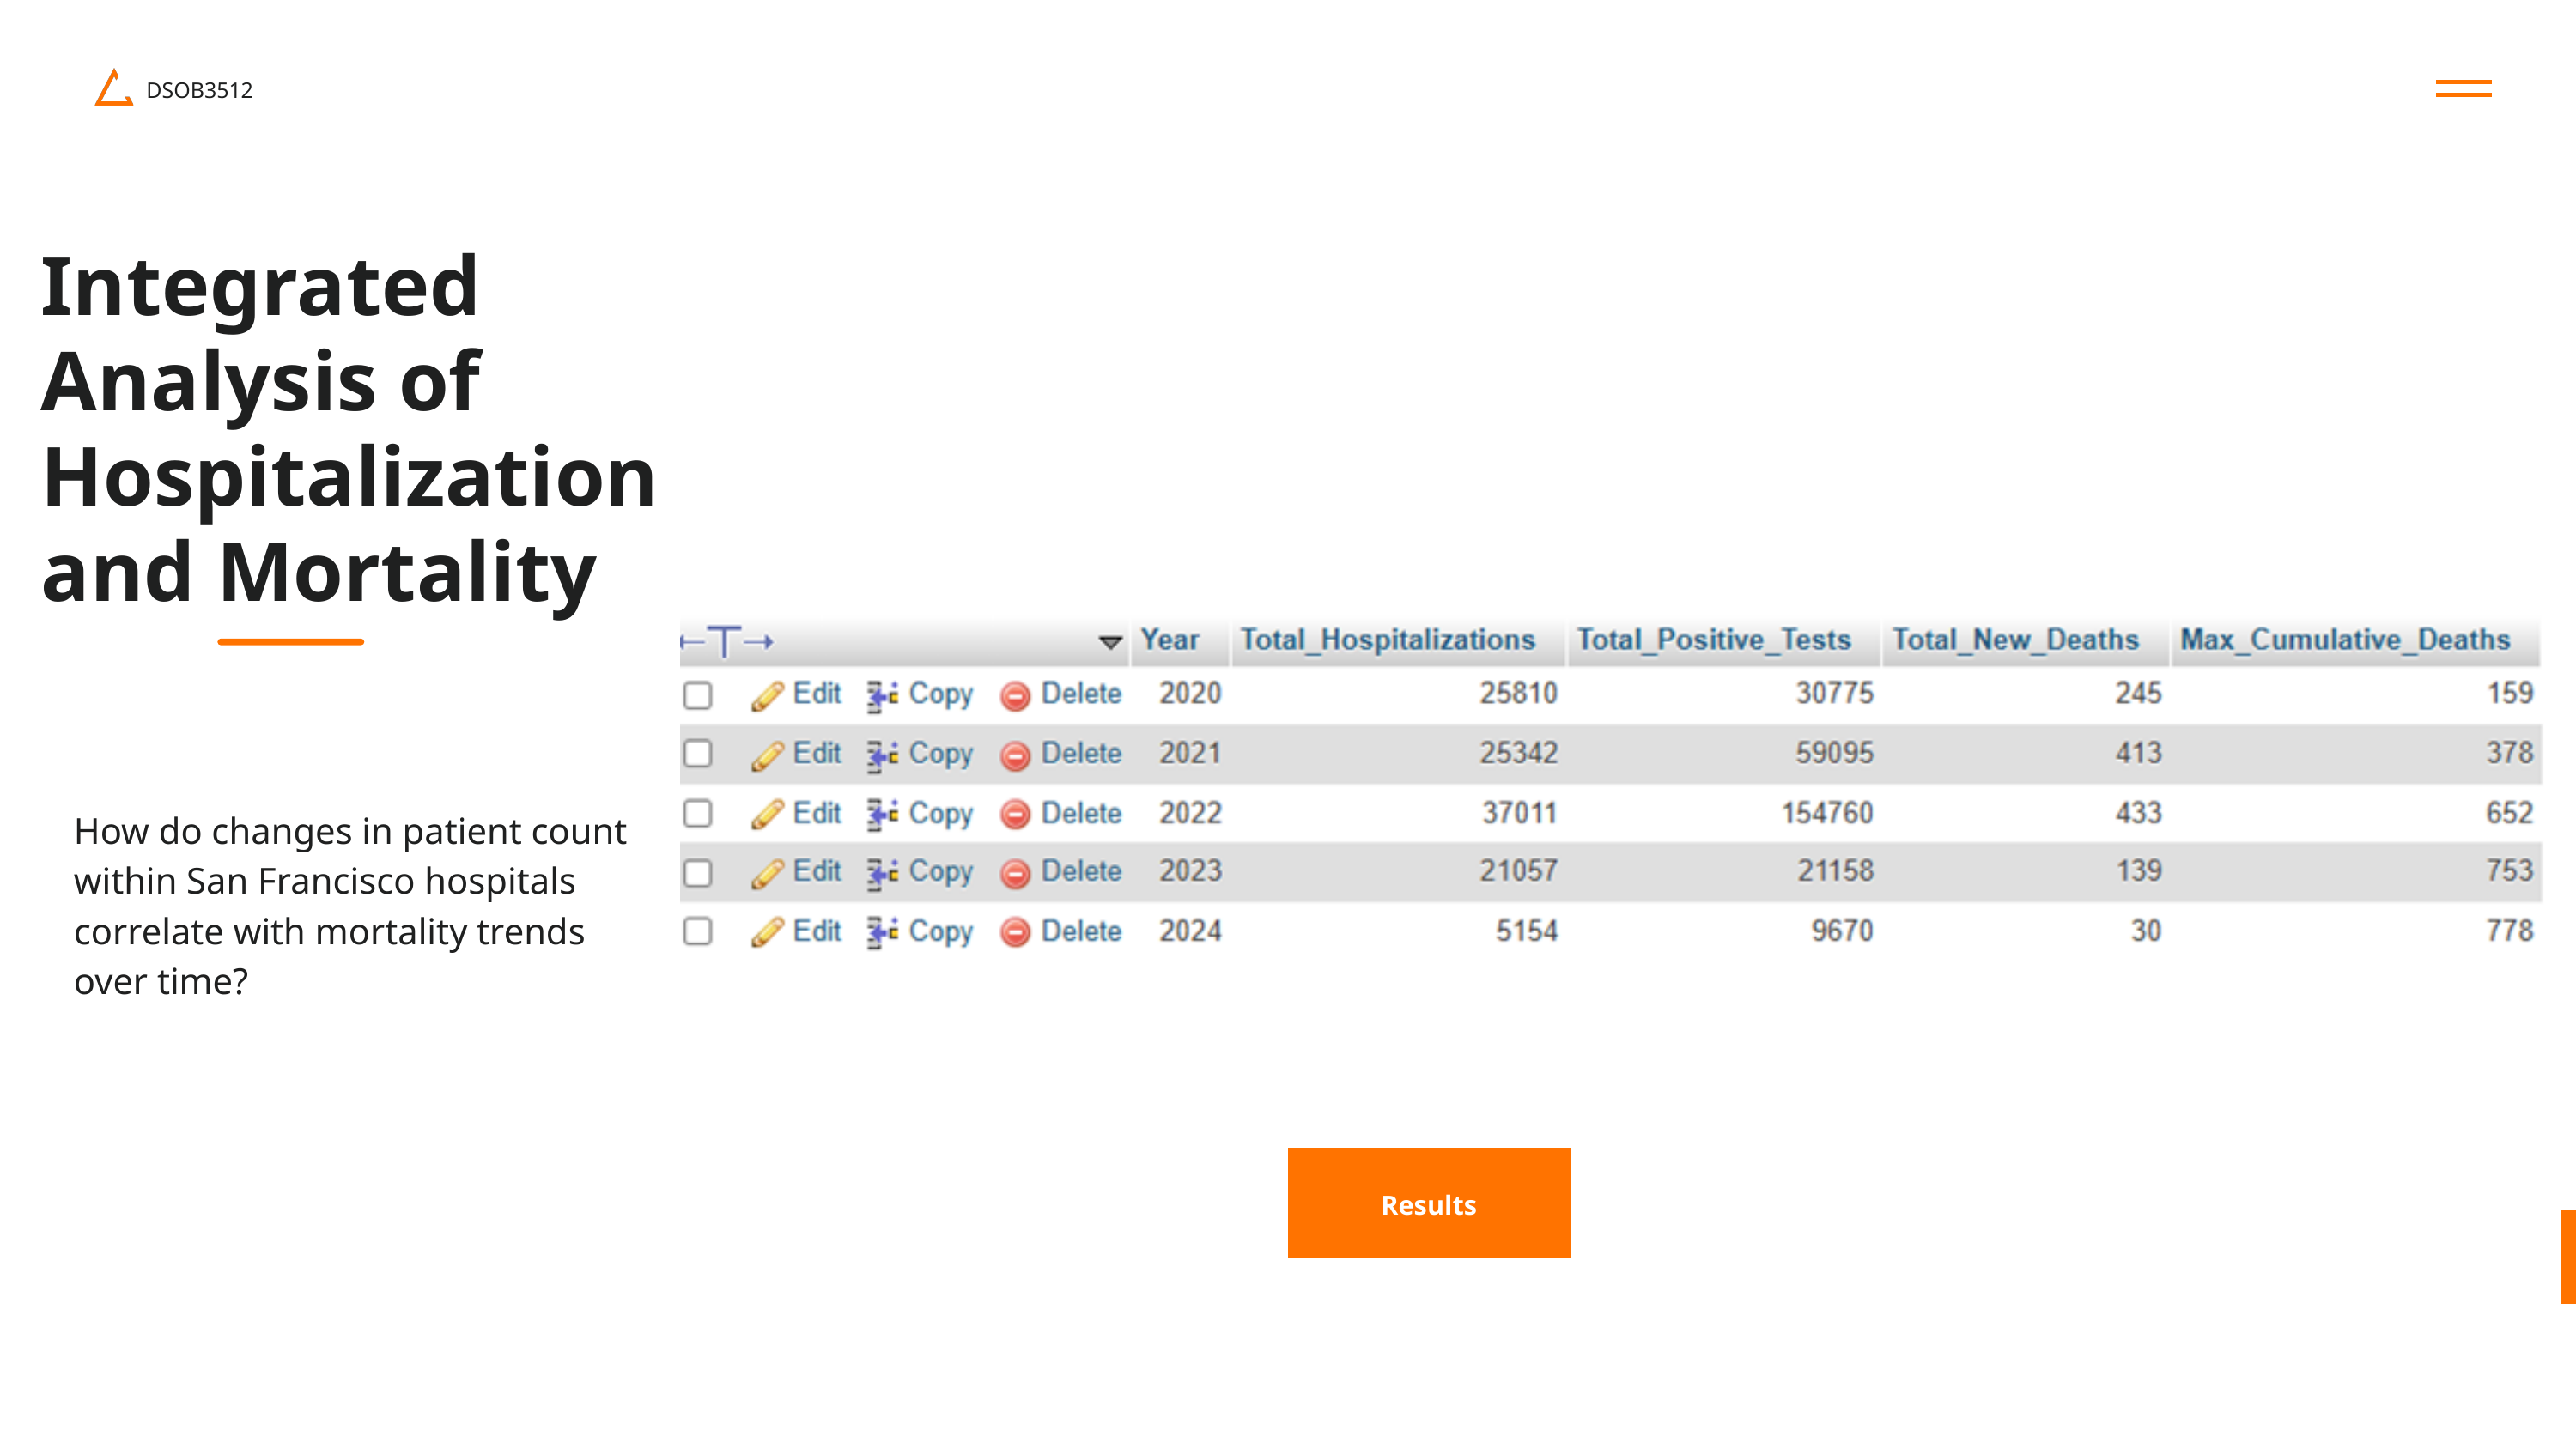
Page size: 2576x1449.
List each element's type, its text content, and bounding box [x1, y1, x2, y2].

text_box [2560, 1210, 2576, 1304]
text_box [2435, 92, 2493, 97]
text_box [679, 597, 2568, 1000]
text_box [1287, 1148, 1571, 1258]
text_box DSOB3512 [146, 72, 365, 103]
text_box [2435, 79, 2493, 84]
text_box Integrated Analysis of Hospitalization and Mortality [40, 235, 688, 618]
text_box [217, 638, 365, 646]
text_box [94, 68, 134, 106]
text_box How do changes in patient count within San Francisco hospitals correlate with mortality trends over time? [73, 801, 655, 1002]
